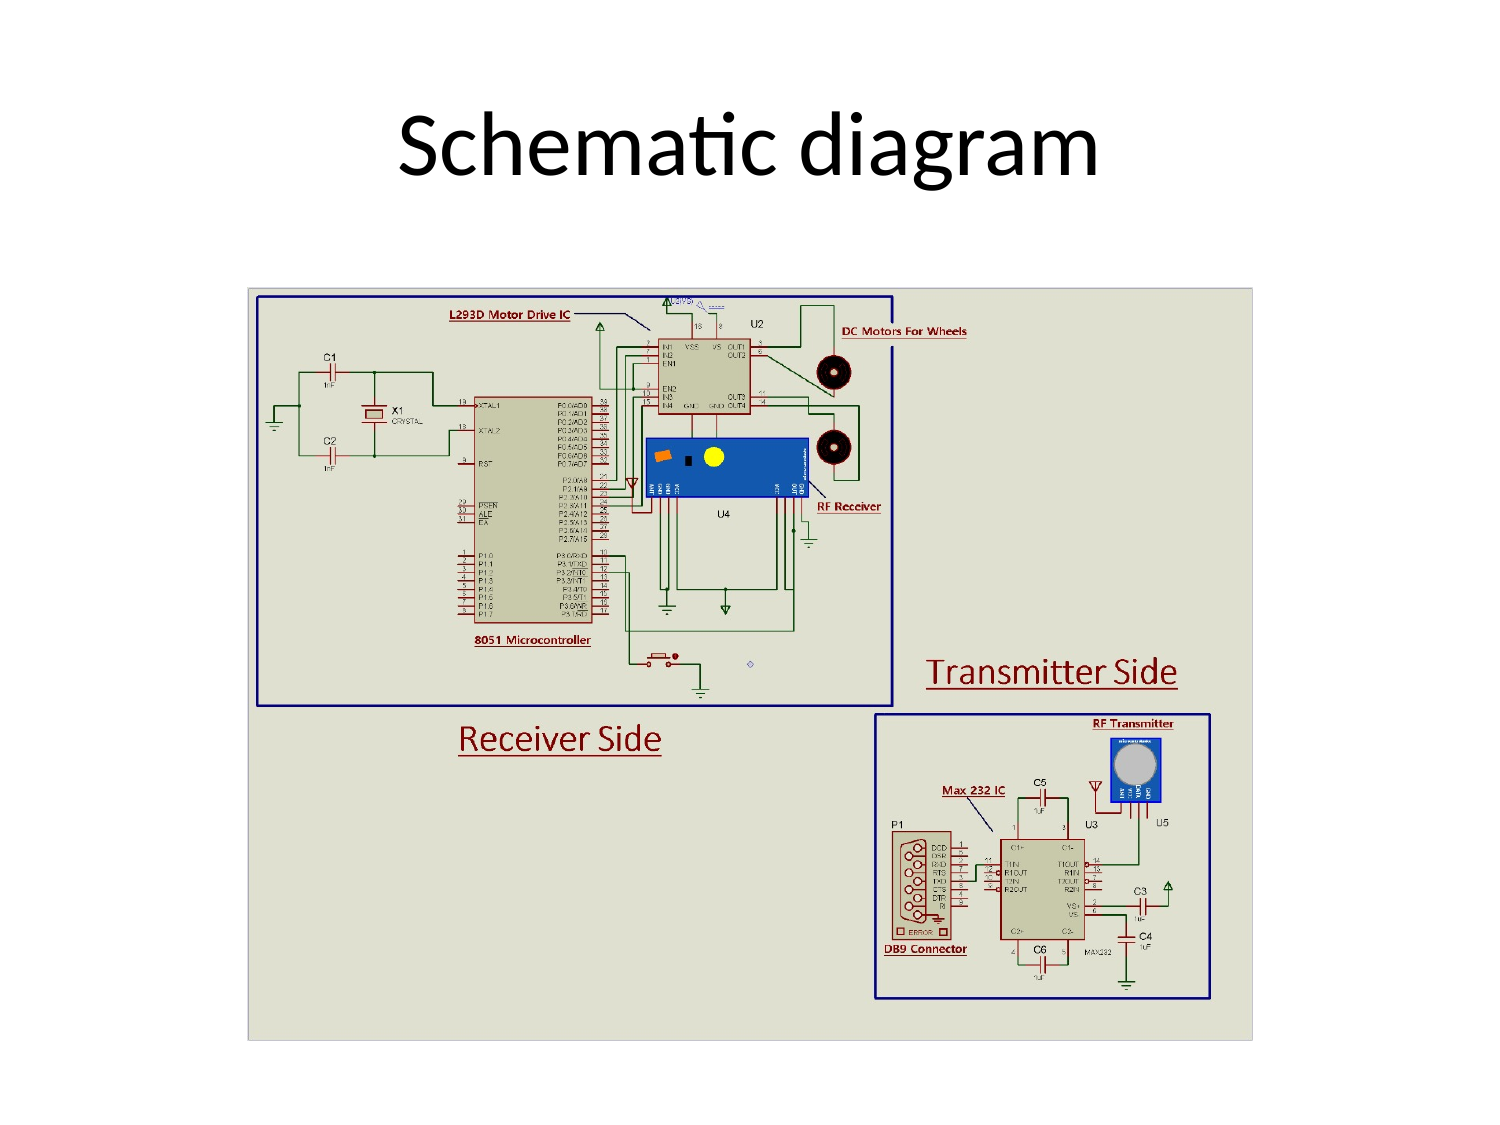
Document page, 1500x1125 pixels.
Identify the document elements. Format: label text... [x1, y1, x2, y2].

title Schematic diagram [75, 45, 1425, 233]
picture [247, 287, 1253, 1041]
